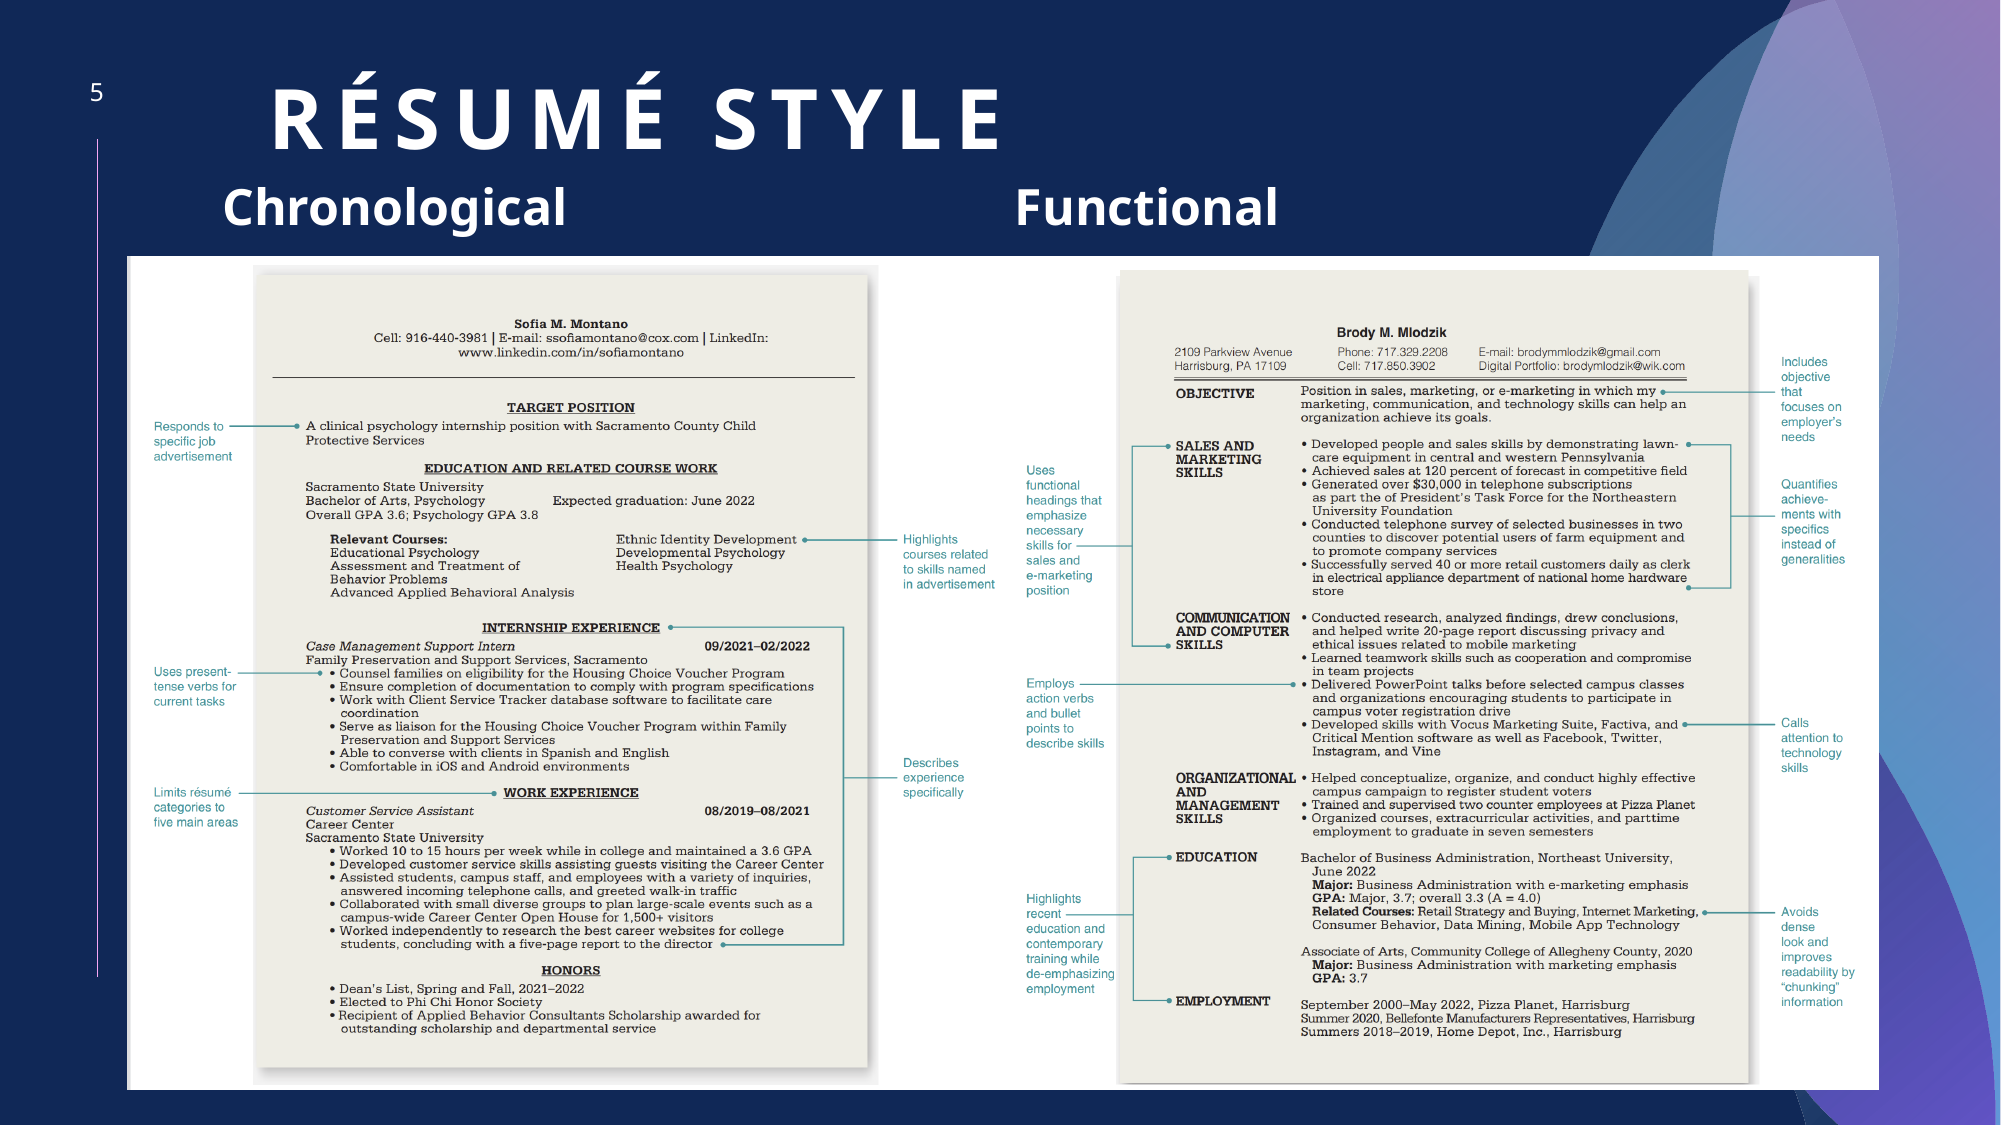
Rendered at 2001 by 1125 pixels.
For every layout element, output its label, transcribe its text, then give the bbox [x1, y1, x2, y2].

picture [127, 255, 1008, 1090]
list Functional [999, 175, 1594, 255]
list Chronological [207, 175, 802, 255]
title Résumé style [253, 0, 1710, 176]
slide_number 5 [53, 67, 140, 119]
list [1008, 255, 1879, 1090]
